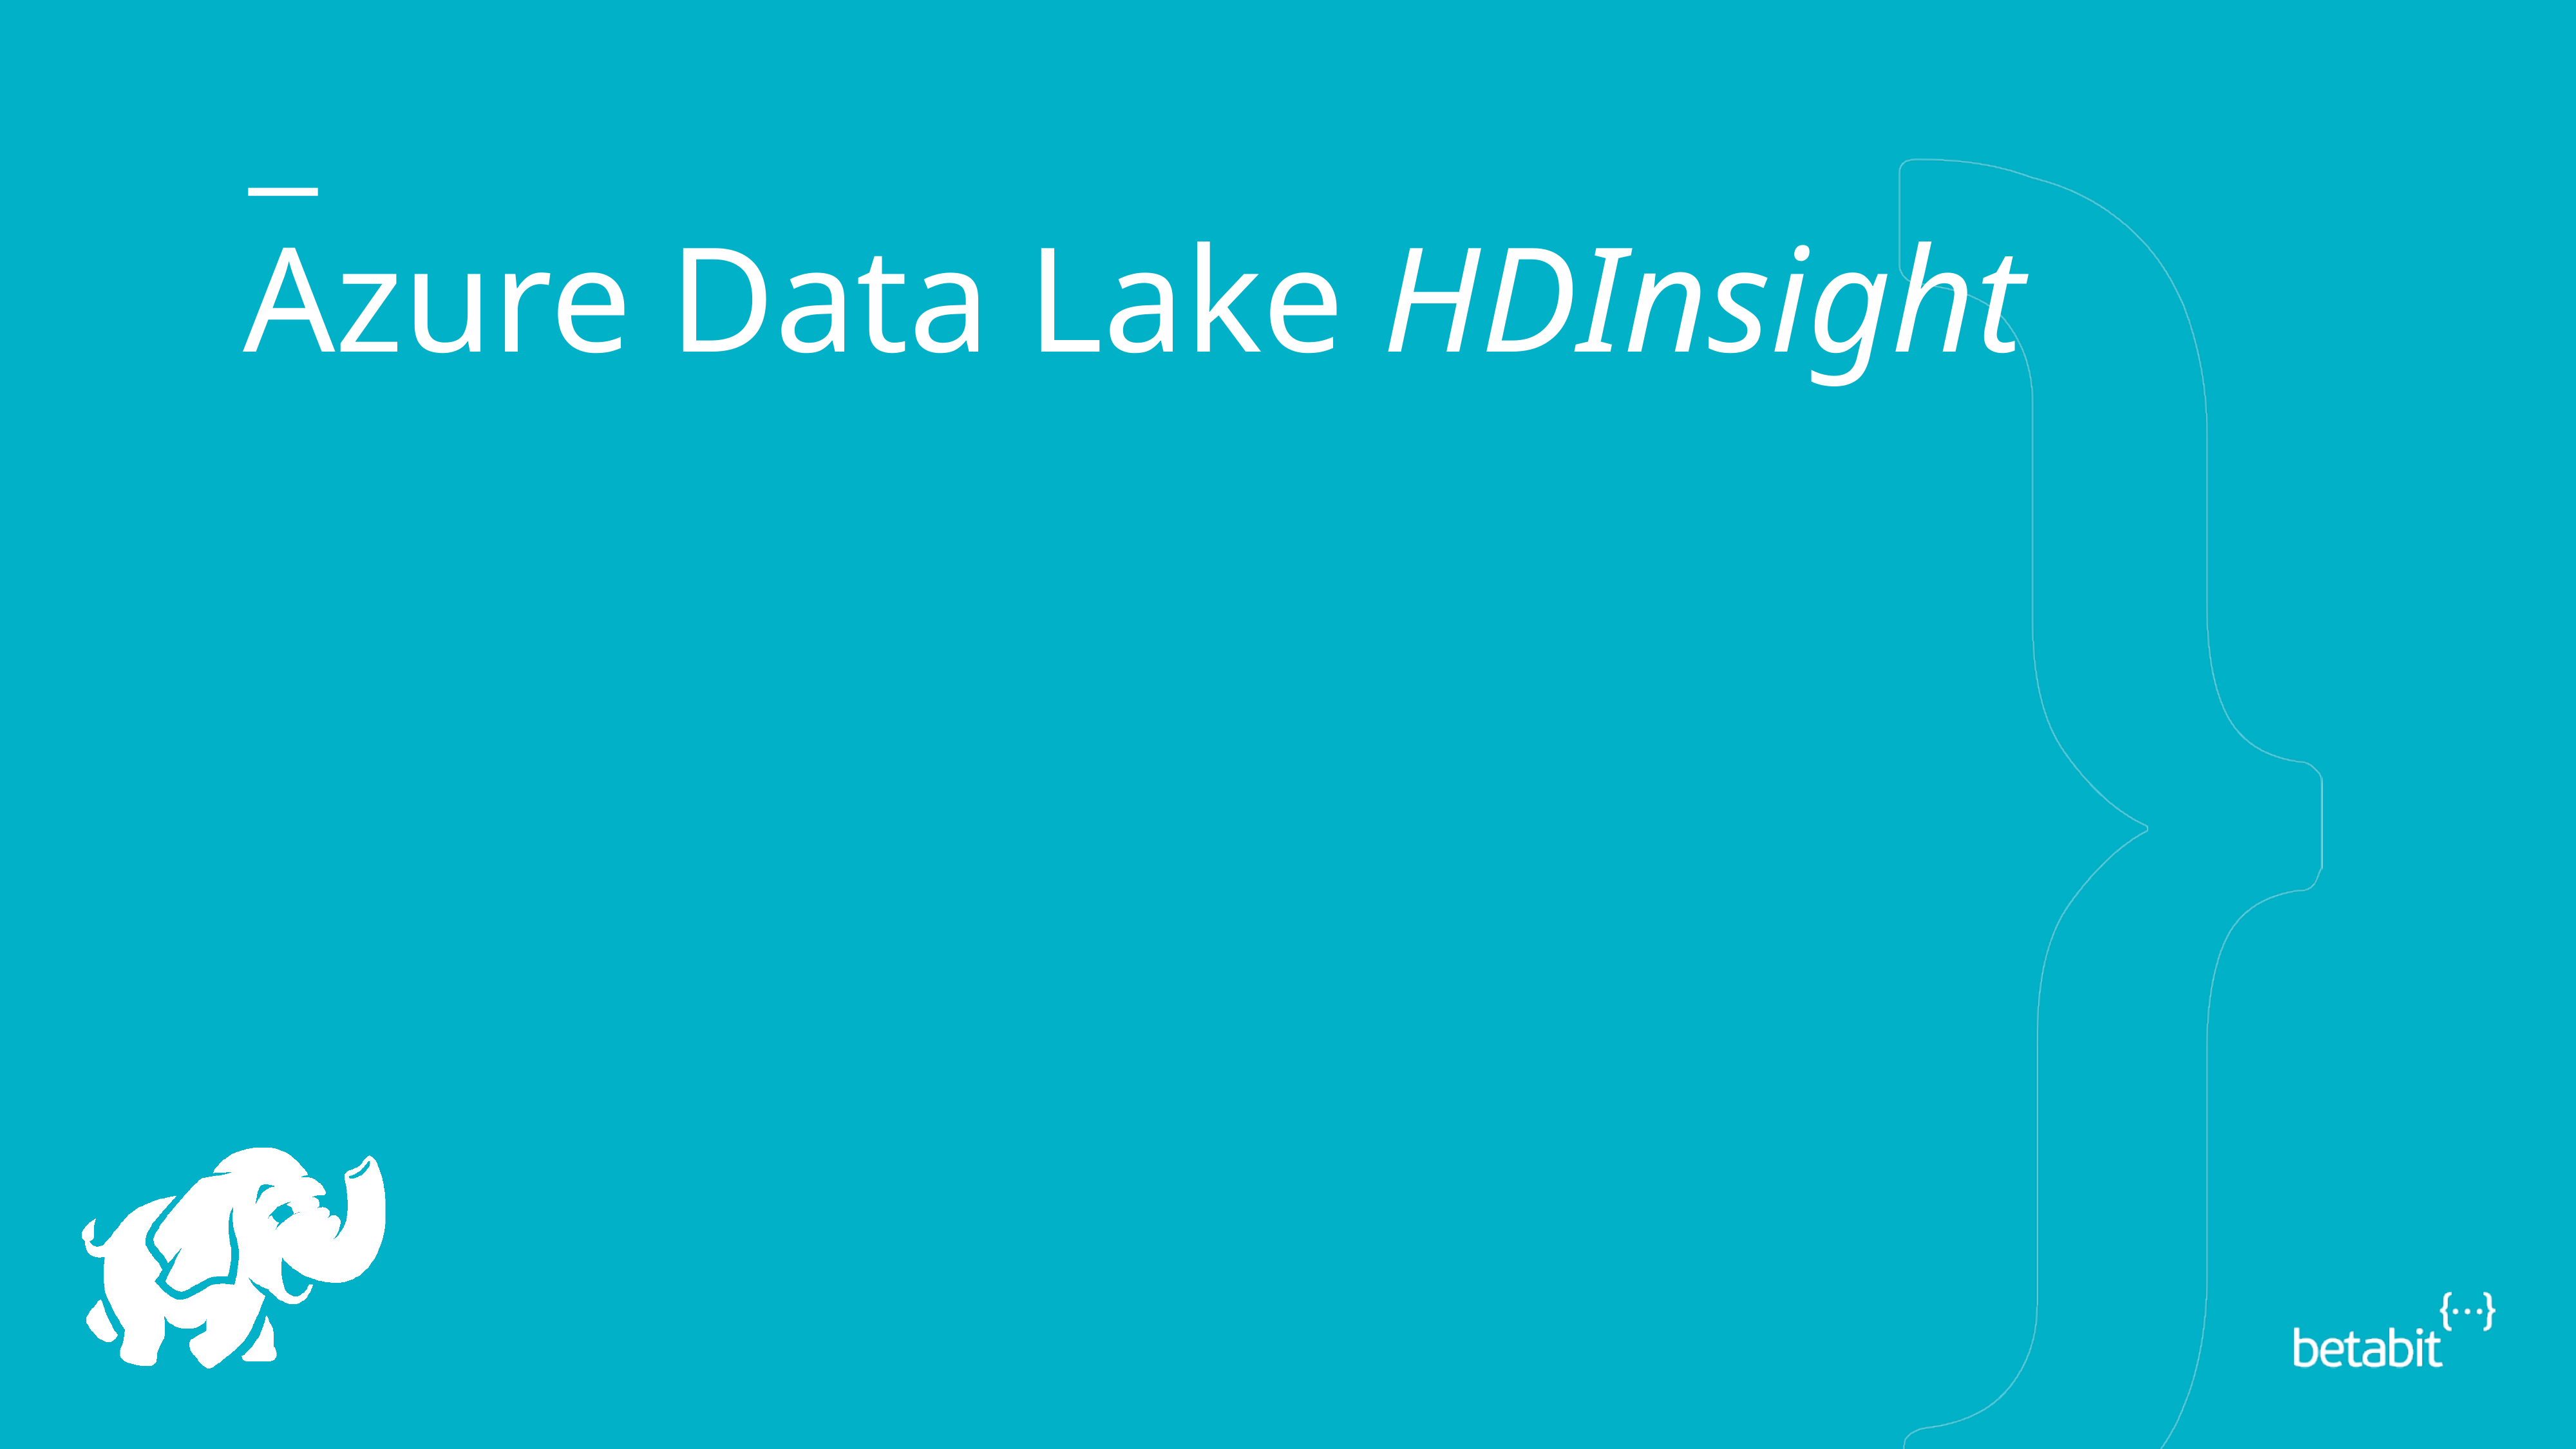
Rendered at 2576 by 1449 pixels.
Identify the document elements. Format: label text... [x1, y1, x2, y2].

title Azure Data Lake HDInsight [232, 196, 2342, 426]
picture [1899, 426, 2496, 1449]
picture [1899, 158, 2323, 196]
picture [80, 1105, 386, 1410]
